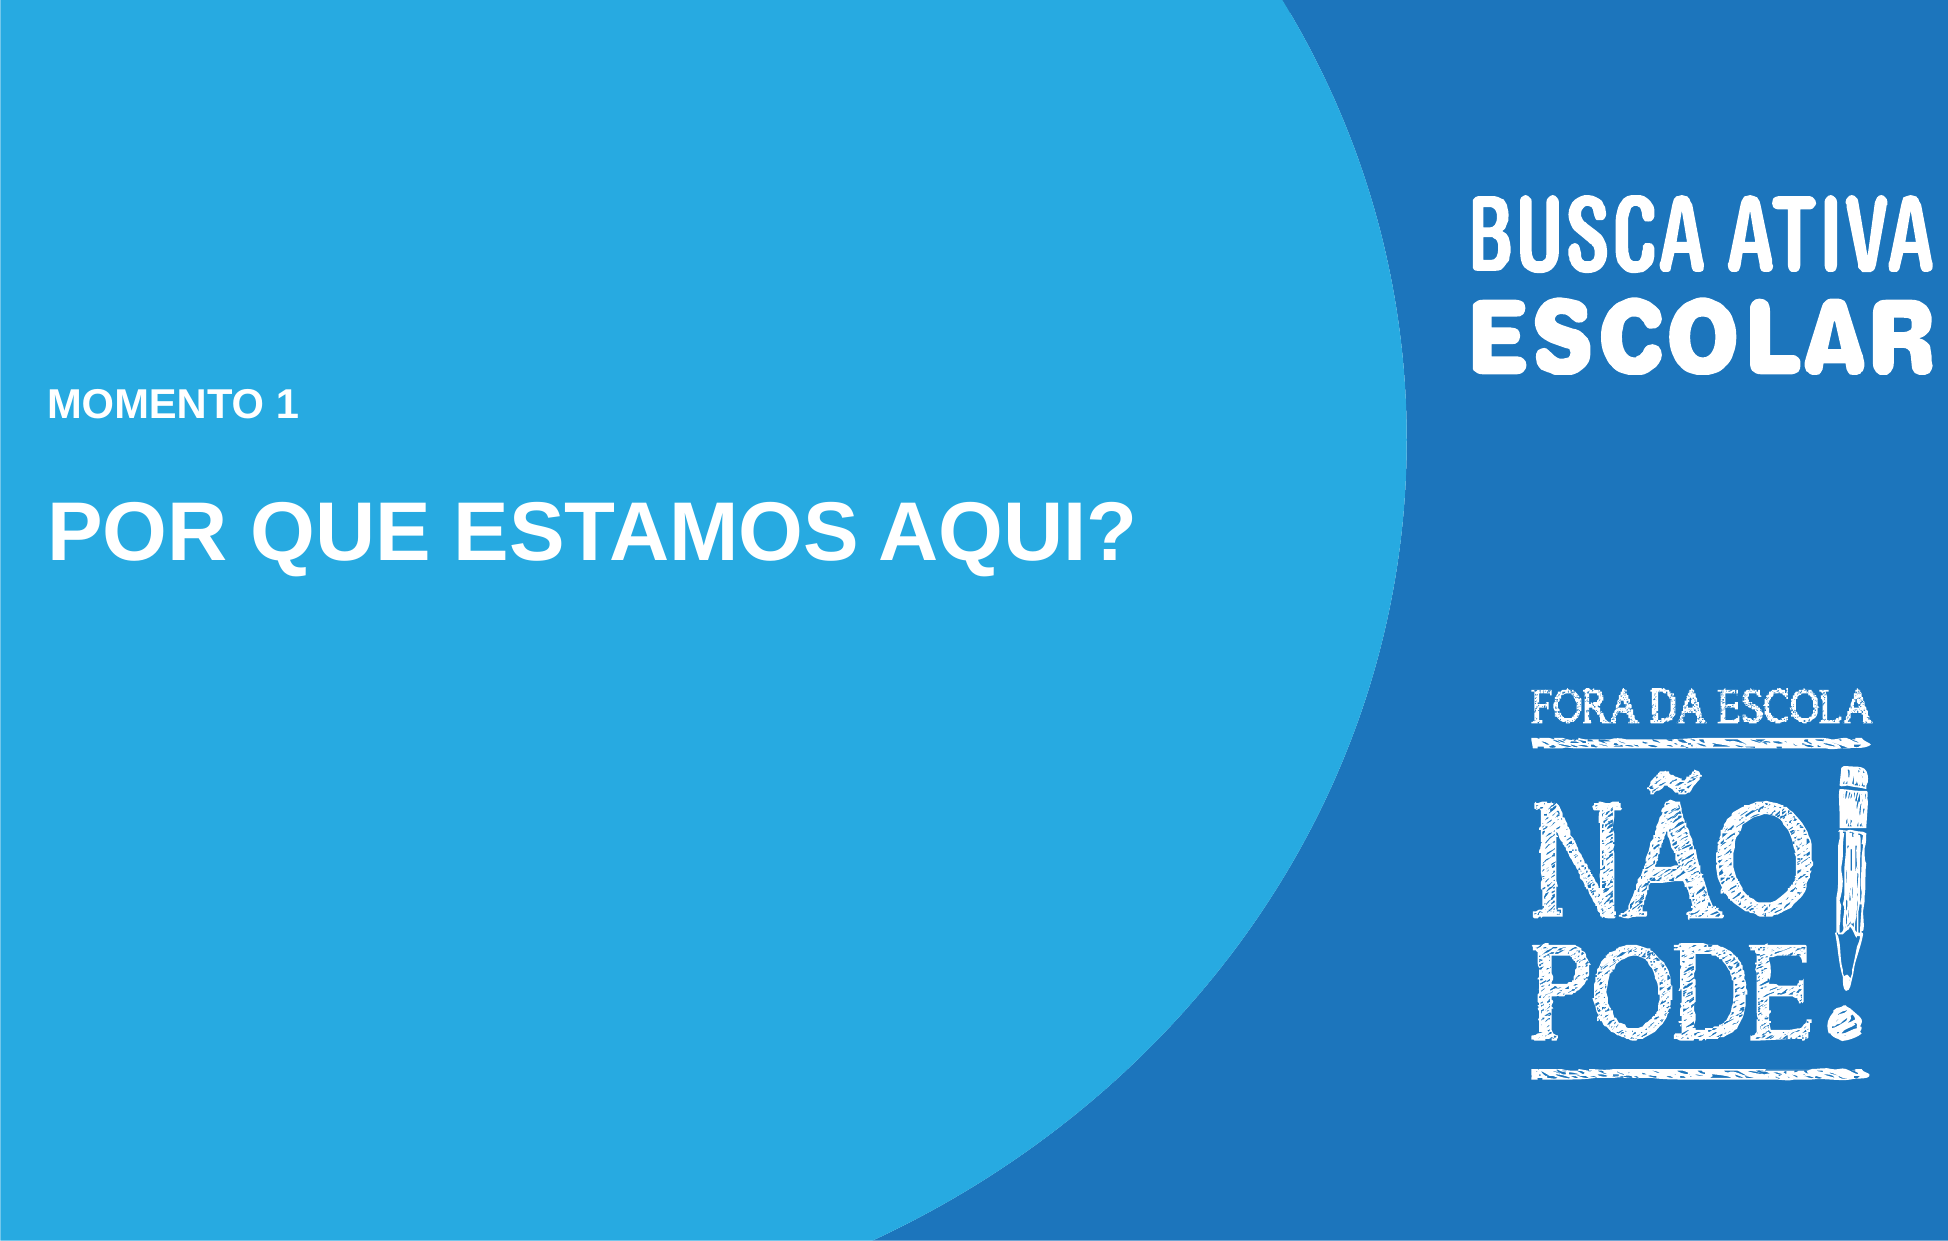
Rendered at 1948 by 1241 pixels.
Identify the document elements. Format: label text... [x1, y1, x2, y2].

text_box MOMENTO 1 POR QUE ESTAMOS AQUI? [32, 369, 1295, 729]
